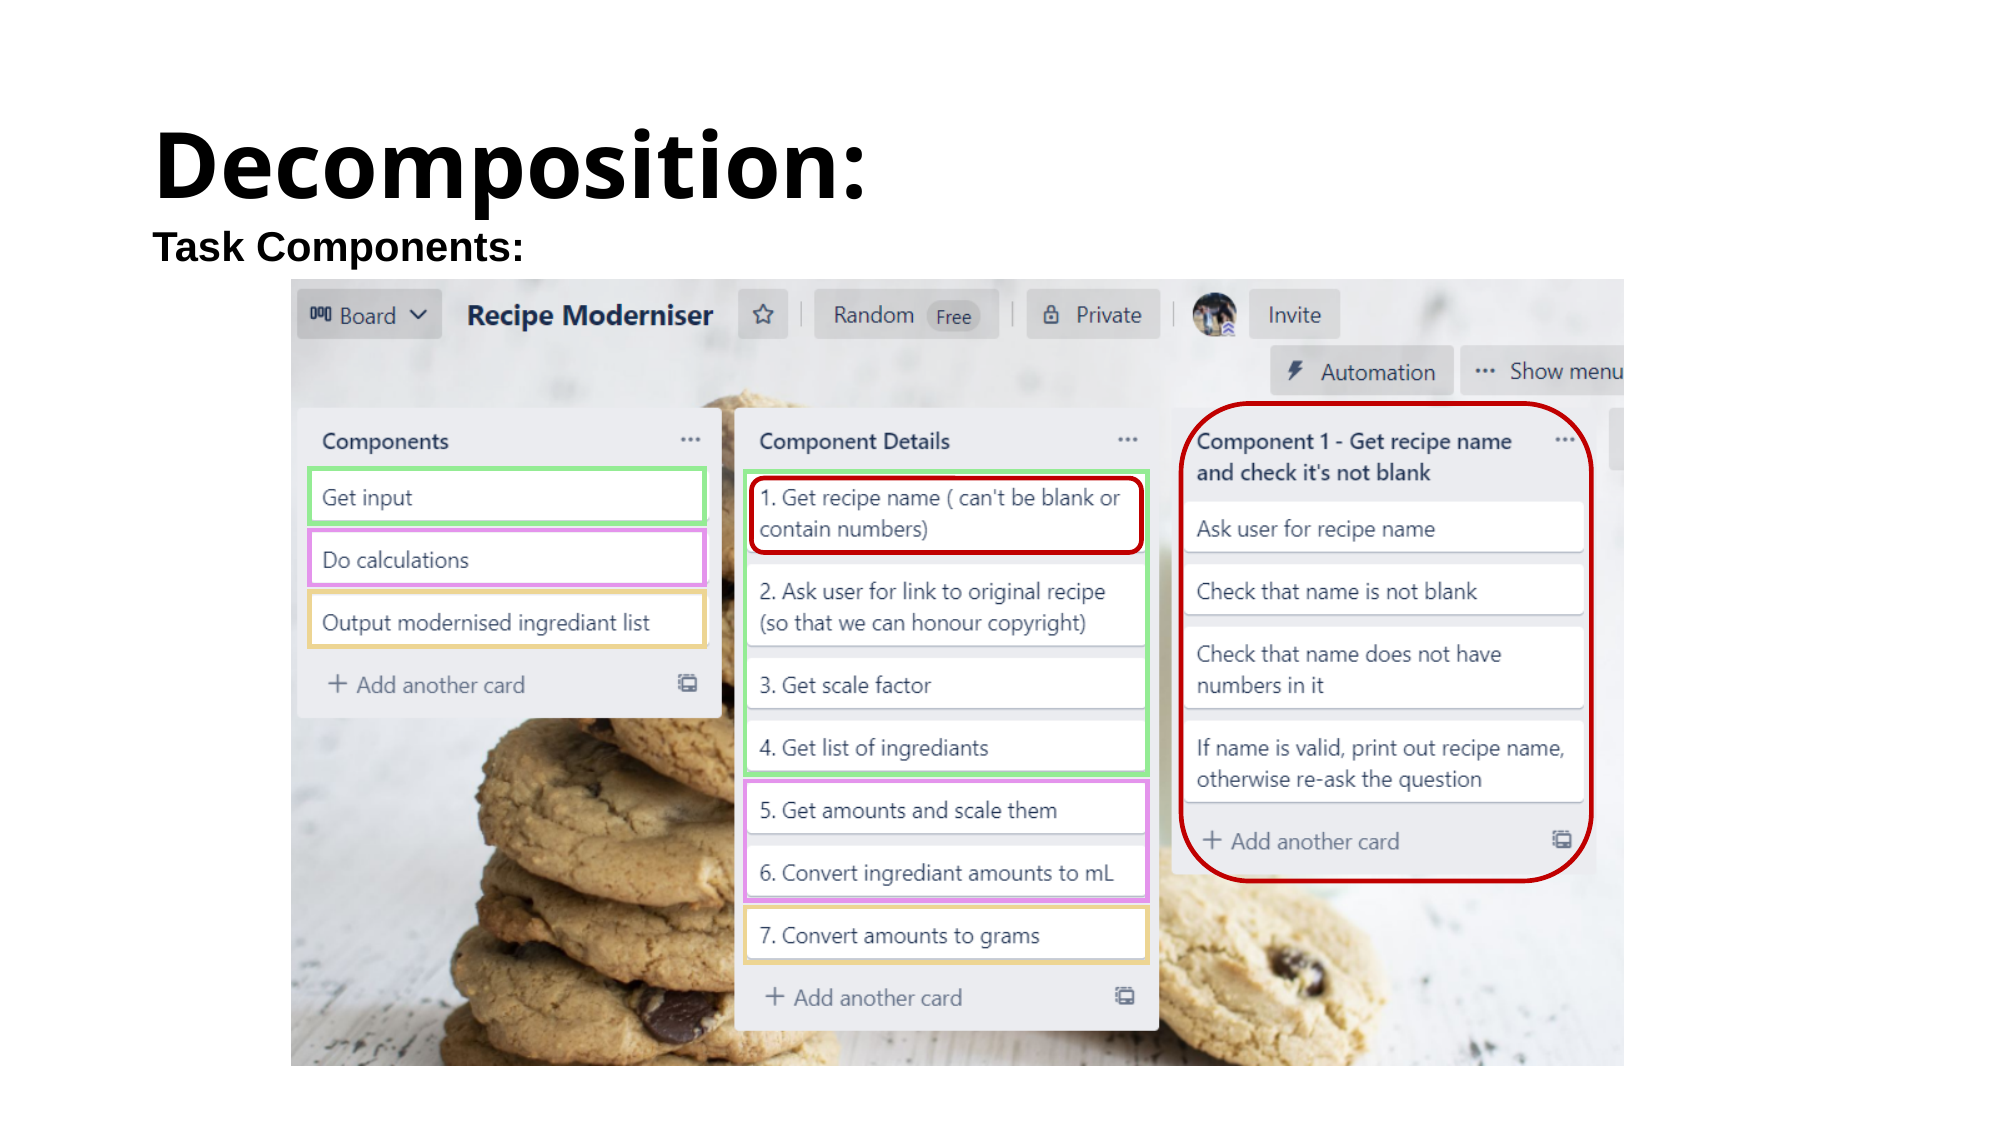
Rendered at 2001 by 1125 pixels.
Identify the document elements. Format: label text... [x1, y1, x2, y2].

picture [291, 279, 1624, 1066]
title Decomposition: [137, 59, 1863, 278]
text_box Task Components: [137, 205, 1778, 278]
